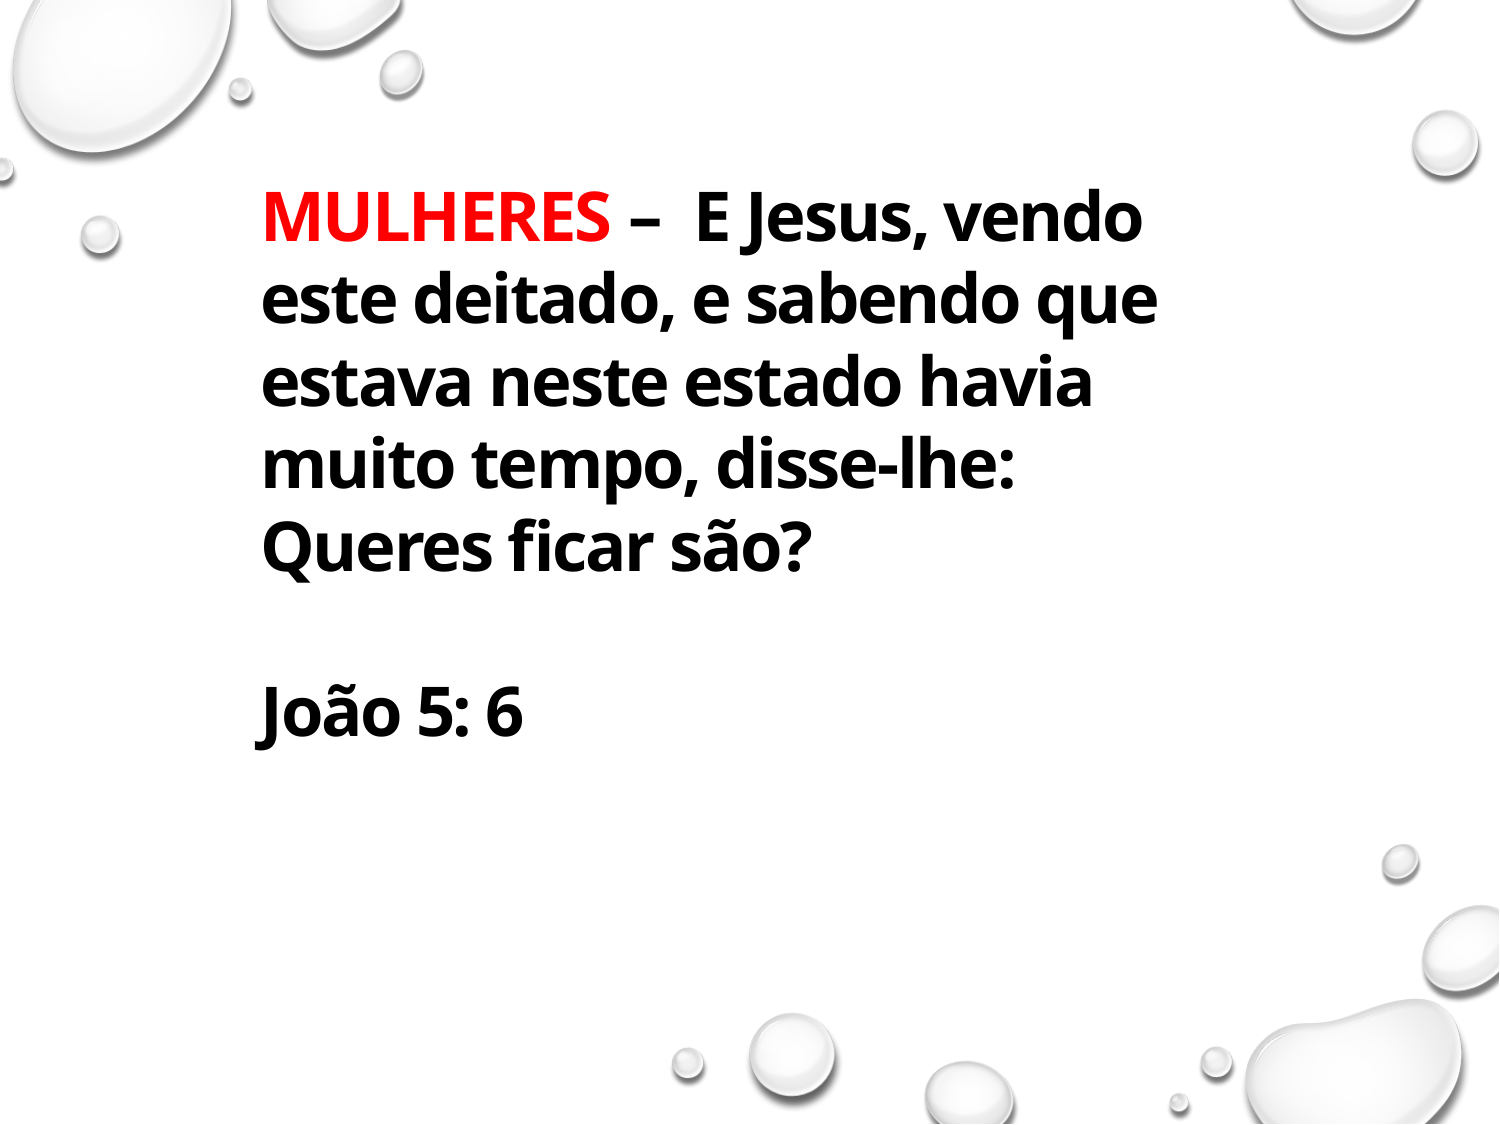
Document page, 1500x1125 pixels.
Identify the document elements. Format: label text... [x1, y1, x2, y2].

text_box MULHERES – E Jesus, vendo este deitado, e sabendo que estava neste estado havia muito tempo, disse-lhe: Queres ficar são? João 5: 6 [249, 167, 1261, 756]
picture [0, 0, 1499, 1124]
